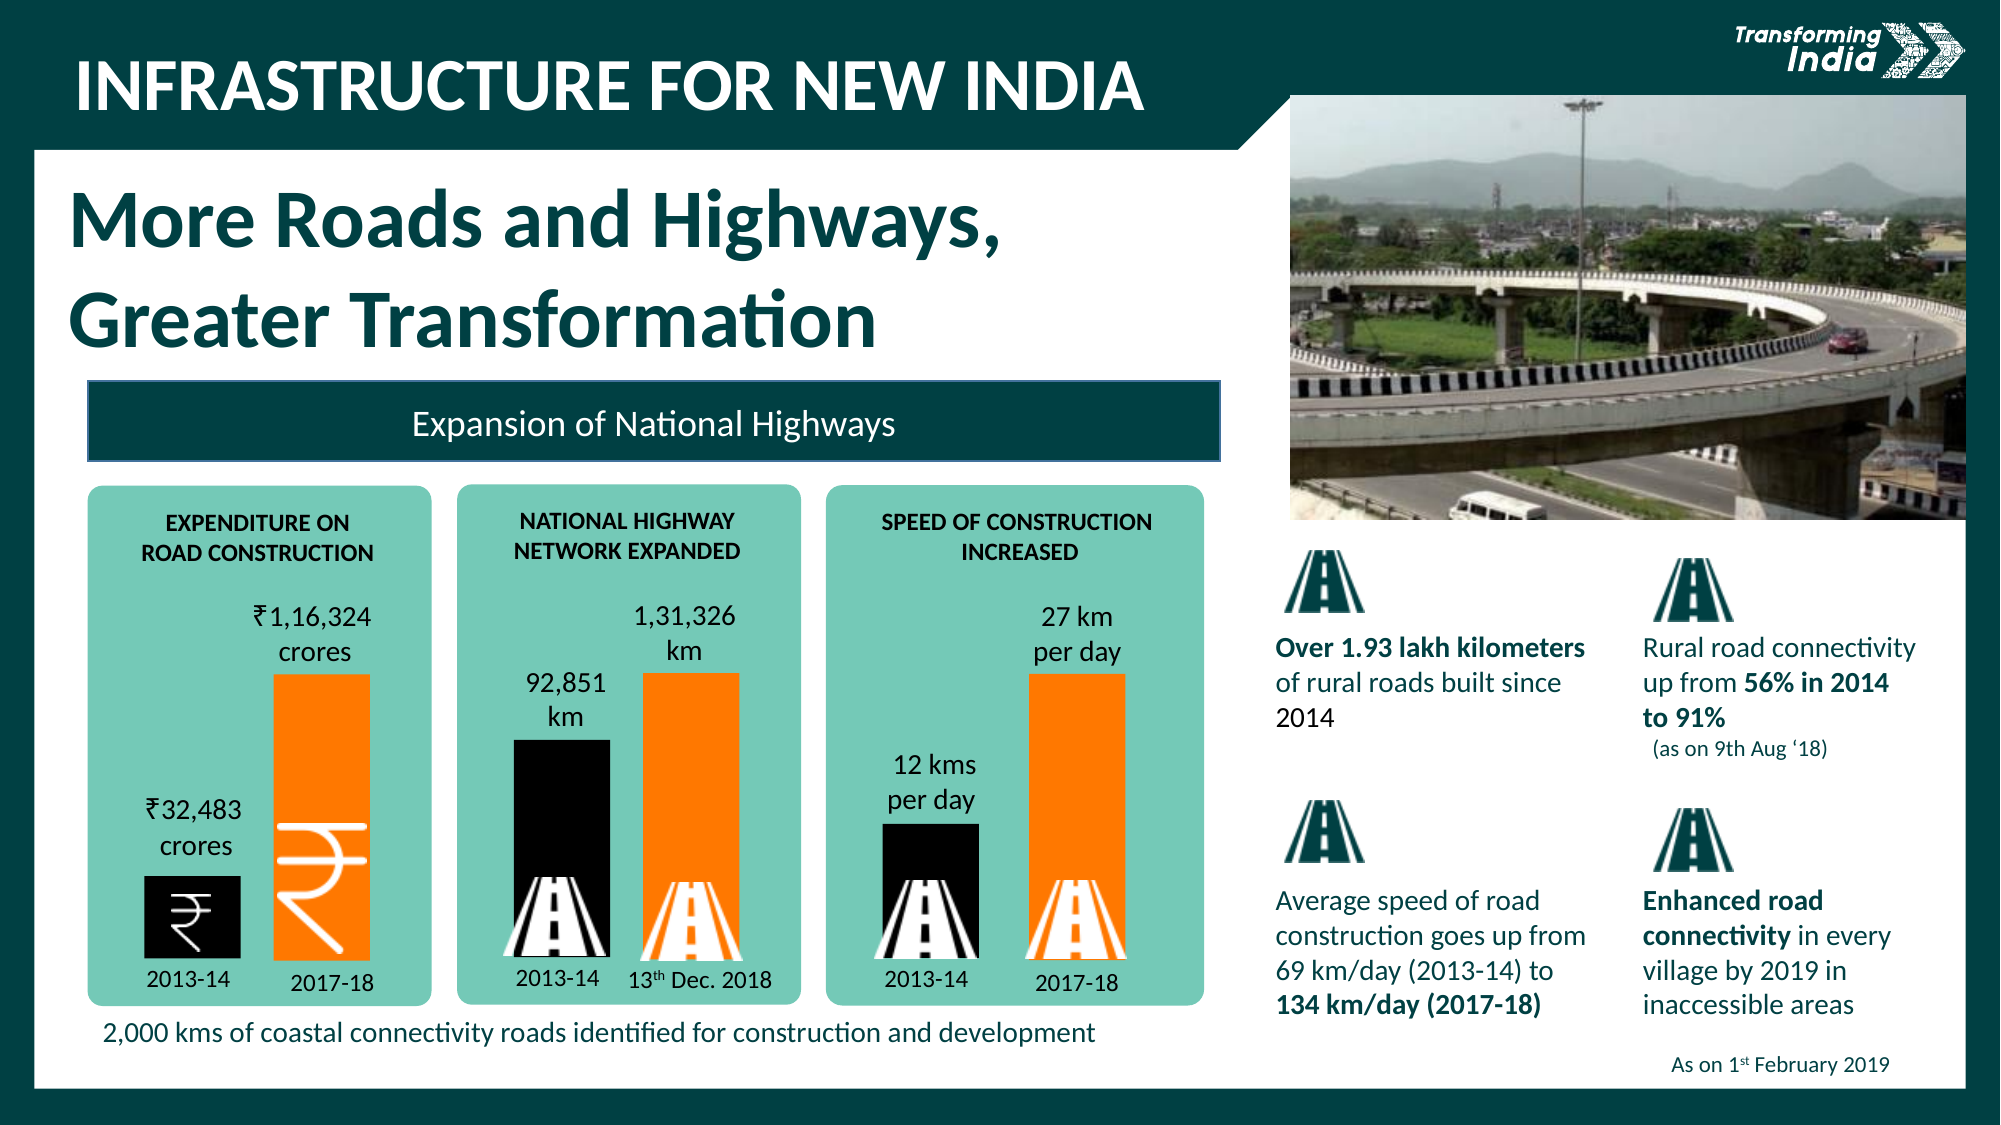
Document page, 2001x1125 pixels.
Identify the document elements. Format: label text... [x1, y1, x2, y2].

picture [1652, 558, 1734, 622]
text_box 2,000 kms of coastal connectivity roads identified for construction and development [87, 1006, 1205, 1057]
text_box Average speed of road construction goes up from 69 km/day (2013-14) to 134 km/day (2017-18) [1260, 873, 1618, 1029]
text_box (as on 9th Aug ‘18) [1637, 725, 1844, 768]
picture [1283, 550, 1365, 613]
text_box [33, 149, 1967, 1090]
picture [1025, 880, 1127, 959]
text_box Expansion of National Highways [87, 380, 1221, 462]
picture [503, 877, 606, 956]
picture [640, 882, 743, 961]
picture [1283, 800, 1365, 864]
text_box [1235, 96, 1290, 151]
text_box Over 1.93 lakh kilometers of rural roads built since 2014 [1260, 621, 1605, 741]
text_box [87, 485, 432, 1006]
text_box Enhanced road connectivity in every village by 2019 in inaccessible areas [1628, 873, 1936, 1029]
picture [1735, 22, 1966, 79]
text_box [825, 485, 1205, 1006]
picture [1652, 808, 1734, 872]
text_box [0, 0, 2000, 1125]
picture [1290, 95, 1966, 520]
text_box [457, 484, 801, 1005]
text_box As on 1st February 2019 [1656, 1041, 1906, 1085]
text_box INFRASTRUCTURE FOR NEW INDIA [59, 27, 1162, 133]
picture [874, 880, 977, 959]
text_box Rural road connectivity up from 56% in 2014 to 91% [1628, 621, 1936, 741]
text_box More Roads and Highways, Greater Transformation [53, 157, 1220, 372]
